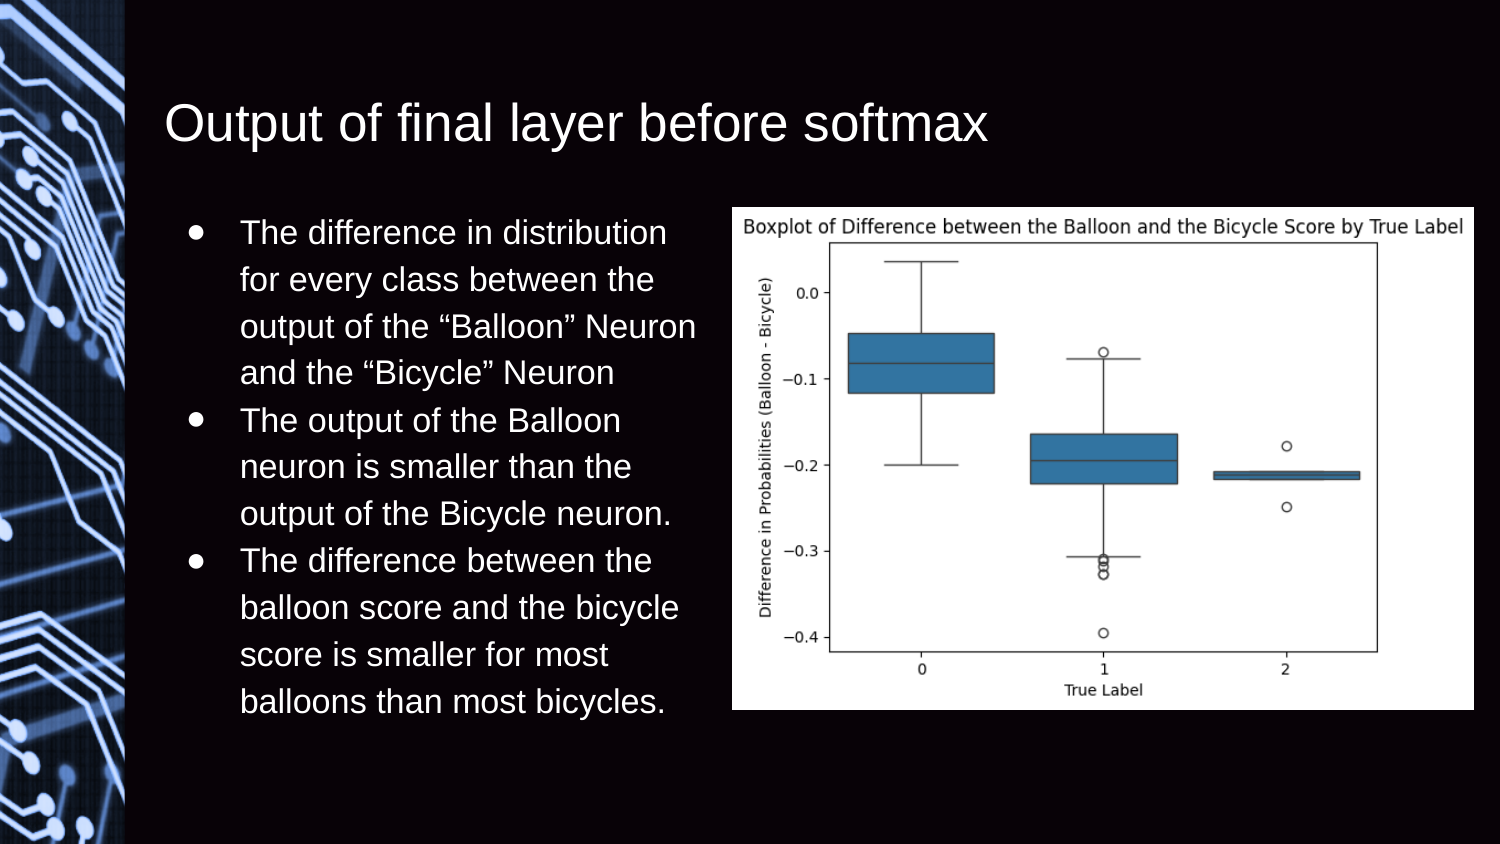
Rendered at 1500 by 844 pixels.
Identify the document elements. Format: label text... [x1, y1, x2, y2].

text_box [170, 188, 822, 729]
picture [0, 0, 125, 844]
title Output of final layer before softmax [149, 72, 1449, 167]
list The difference in distribution for every class between the output of the “Balloon” Neuron and the “Bicycle” Neuron The output of the Balloon neuron is smaller than the output of the Bicycle neuron. The difference between the balloon score and the bicycle score is smaller for most balloons than most bicycles. [151, 189, 713, 750]
picture [731, 207, 1474, 710]
